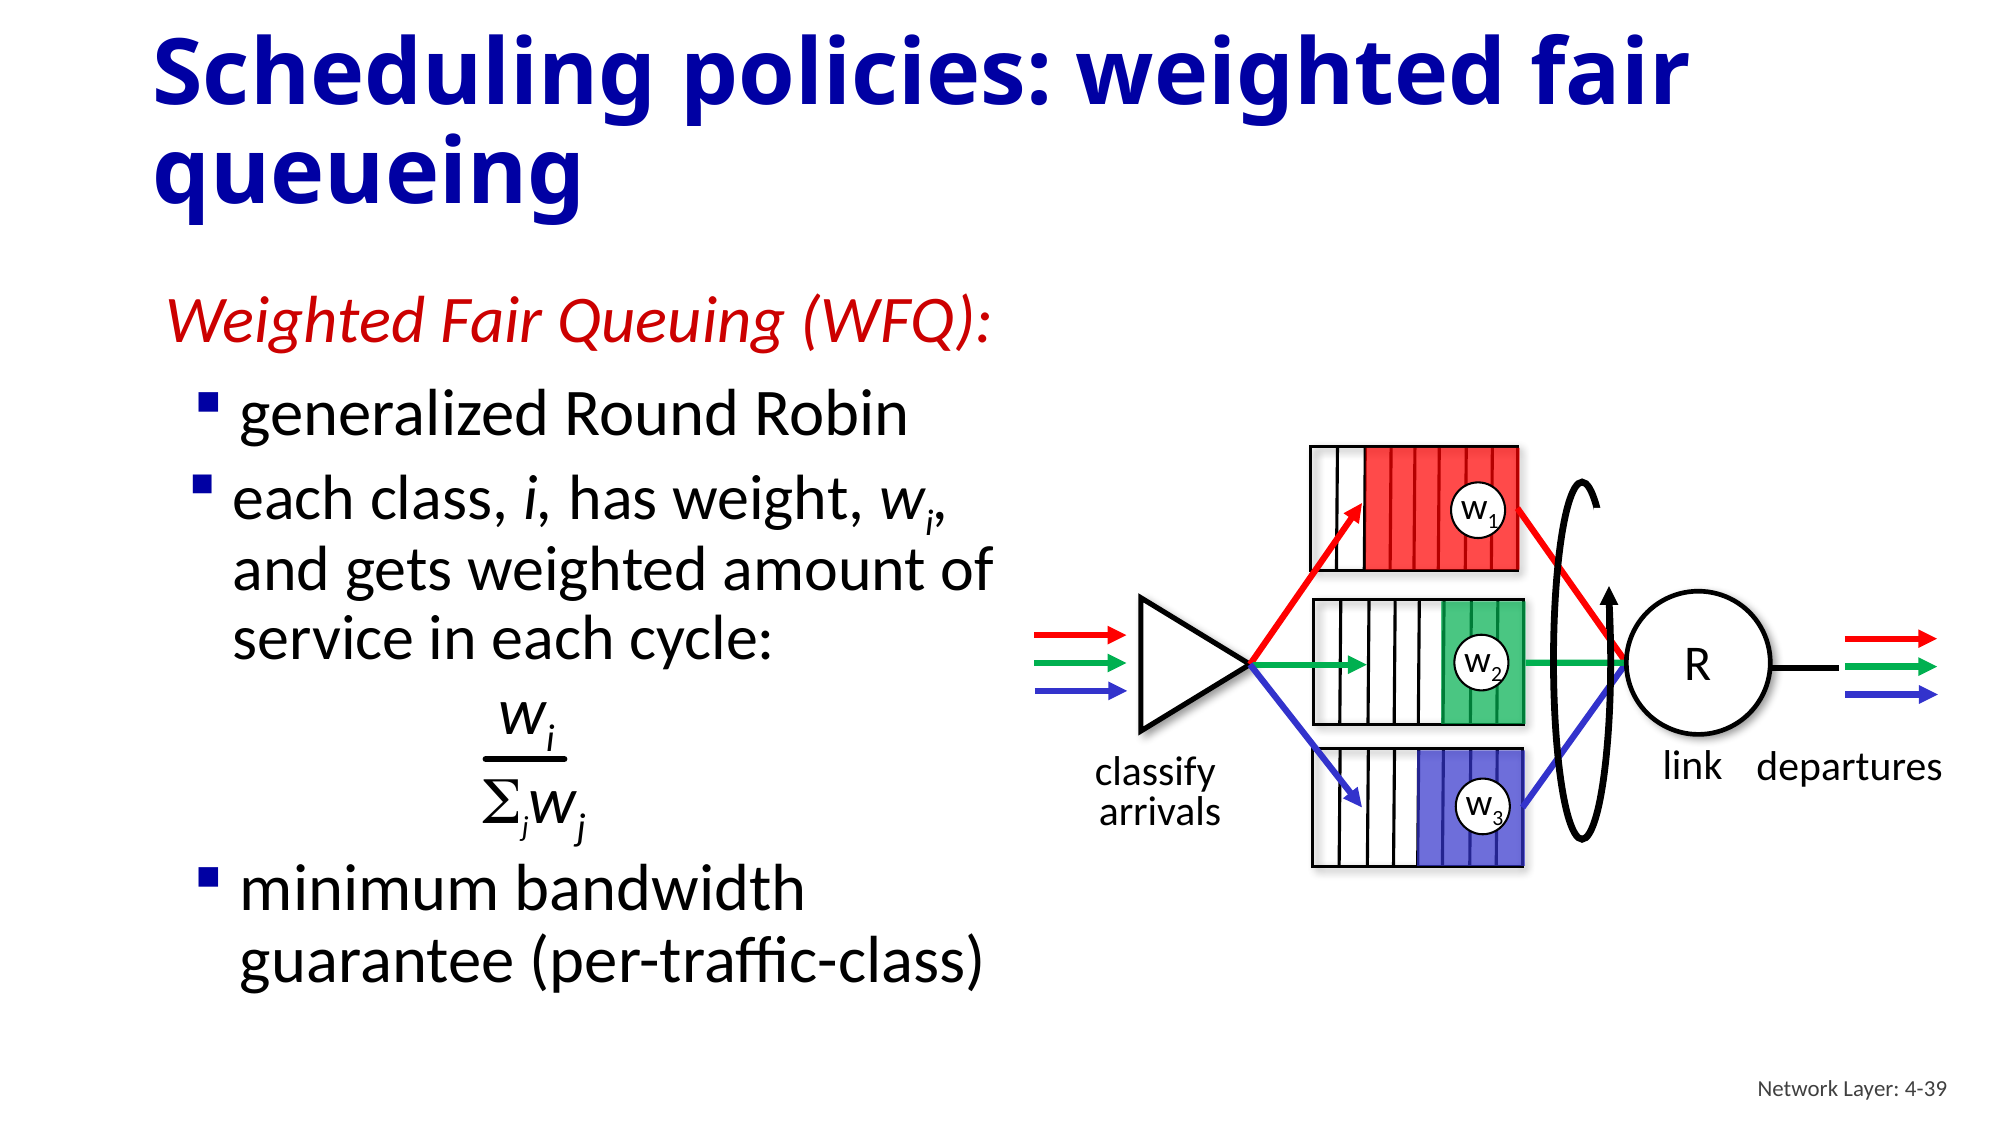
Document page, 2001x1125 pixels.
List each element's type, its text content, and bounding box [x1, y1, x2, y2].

text_box [1139, 595, 1249, 733]
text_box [1249, 664, 1362, 808]
text_box classify arrivals [1079, 746, 1241, 842]
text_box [1310, 446, 1526, 867]
text_box each class, i, has weight, wi, and gets weighted amount of service in each cycle: [125, 449, 1038, 683]
text_box departures [1771, 740, 1958, 796]
text_box minimum bandwidth guarantee (per-traffic-class) [129, 845, 1041, 1018]
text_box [1033, 635, 1128, 691]
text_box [1626, 591, 1771, 797]
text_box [1844, 638, 1938, 695]
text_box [464, 660, 605, 846]
title Scheduling policies: weighted fair queueing [137, 51, 1863, 198]
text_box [1444, 474, 1626, 840]
list Weighted Fair Queuing (WFQ): generalized Round Robin [129, 277, 1041, 461]
slide_number Network Layer: 4-39 [1512, 1056, 1963, 1117]
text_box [1249, 503, 1362, 664]
